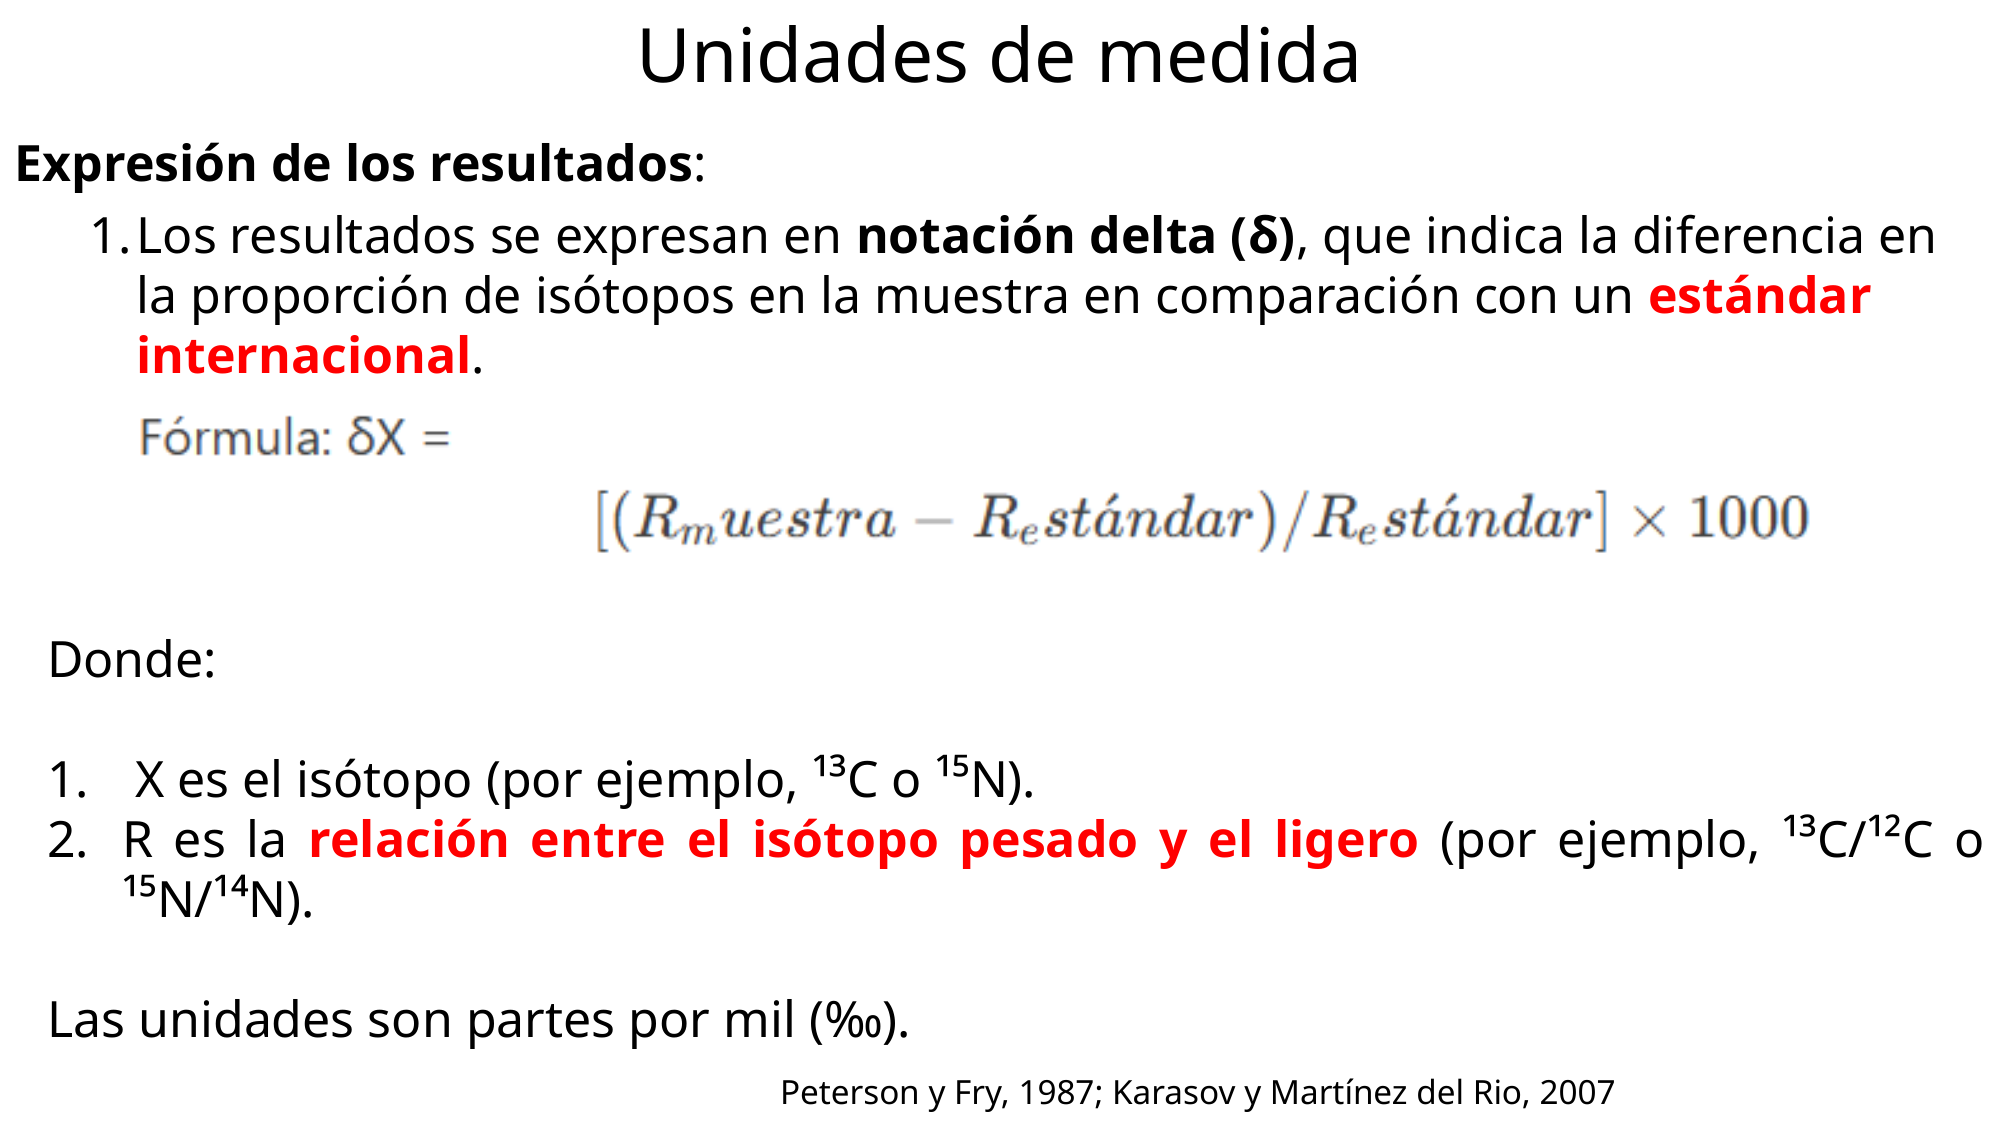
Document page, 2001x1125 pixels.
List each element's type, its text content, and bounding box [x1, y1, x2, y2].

text_box Unidades de medida [621, 0, 1378, 105]
text_box Expresión de los resultados: Los resultados se expresan en notación delta (δ), que indica la diferencia en la proporción de isótopos en la muestra en comparación con un estándar internacional. [0, 124, 2000, 392]
text_box Donde: X es el isótopo (por ejemplo, ¹³C o ¹⁵N). R es la relación entre el isótopo pesado y el ligero (por ejemplo, ¹³C/¹²C o ¹⁵N/¹⁴N). Las unidades son partes por mil (‰). [32, 619, 2000, 1115]
picture [123, 389, 1825, 563]
text_box Peterson y Fry, 1987; Karasov y Martínez del Rio, 2007 [765, 1064, 2000, 1119]
